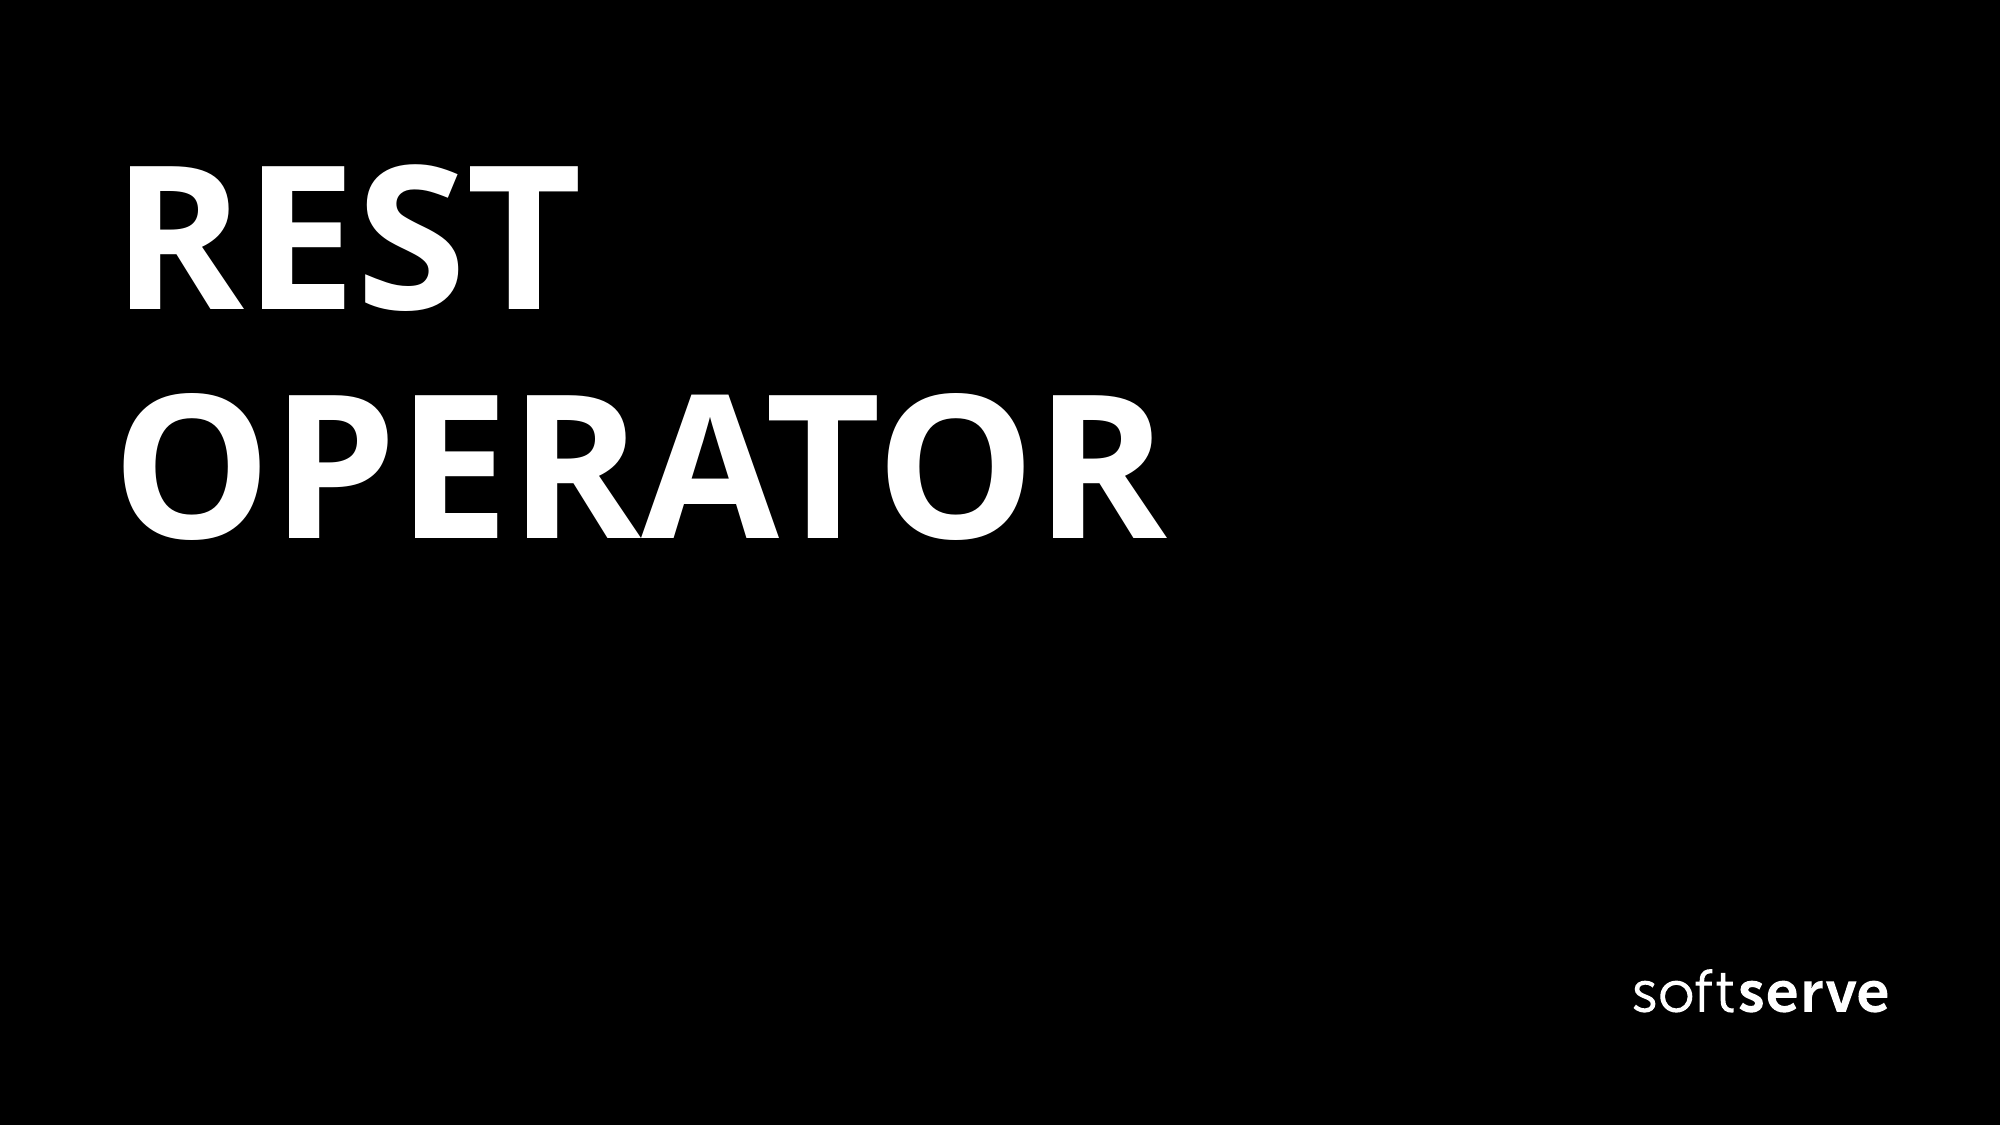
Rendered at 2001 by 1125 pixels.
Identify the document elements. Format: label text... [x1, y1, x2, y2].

title REST OPERATOR [112, 112, 1888, 900]
